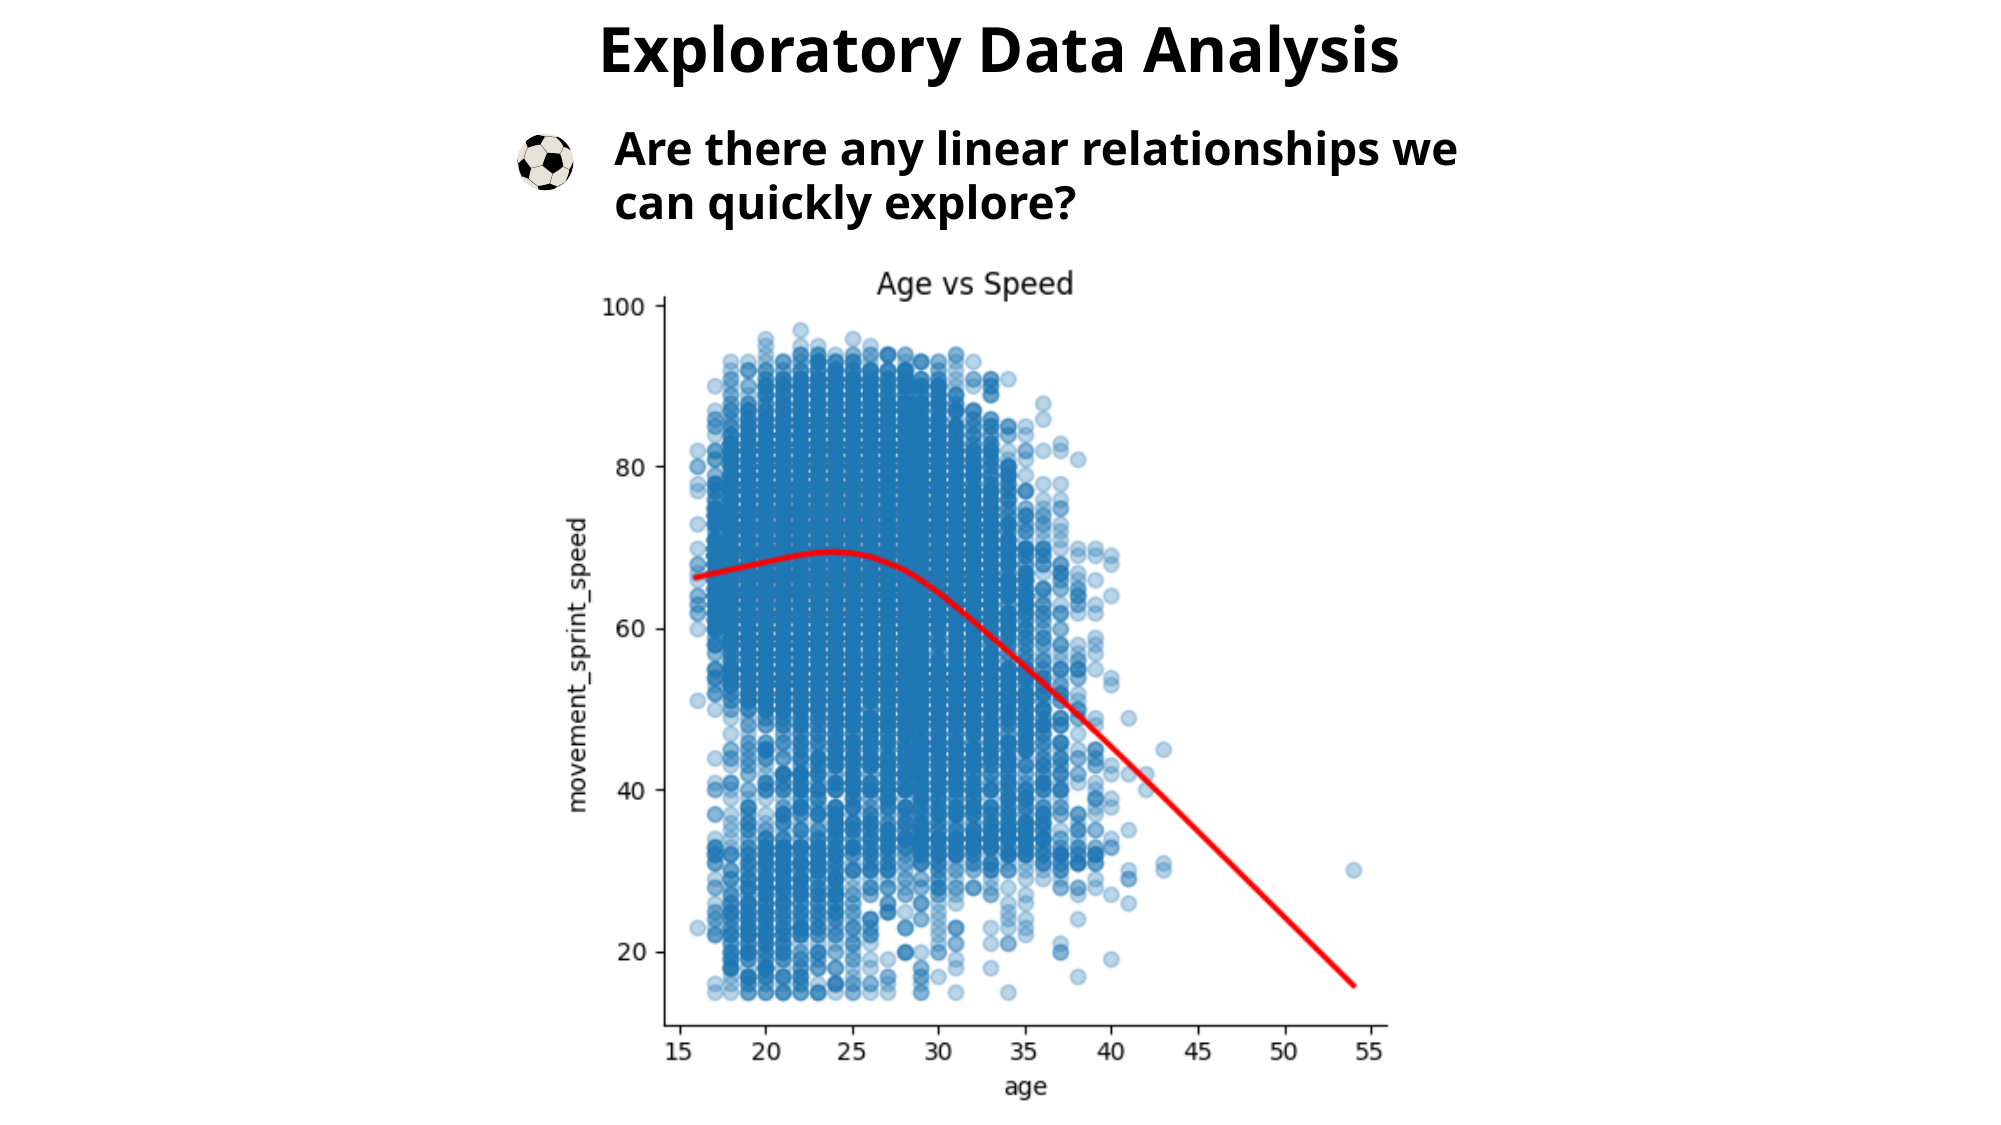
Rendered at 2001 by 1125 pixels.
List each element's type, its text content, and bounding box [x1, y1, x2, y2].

title Exploratory Data Analysis [156, 22, 1844, 112]
picture [549, 253, 1404, 1118]
text_box Are there any linear relationships we can quickly explore? [599, 111, 1556, 237]
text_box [512, 133, 578, 191]
